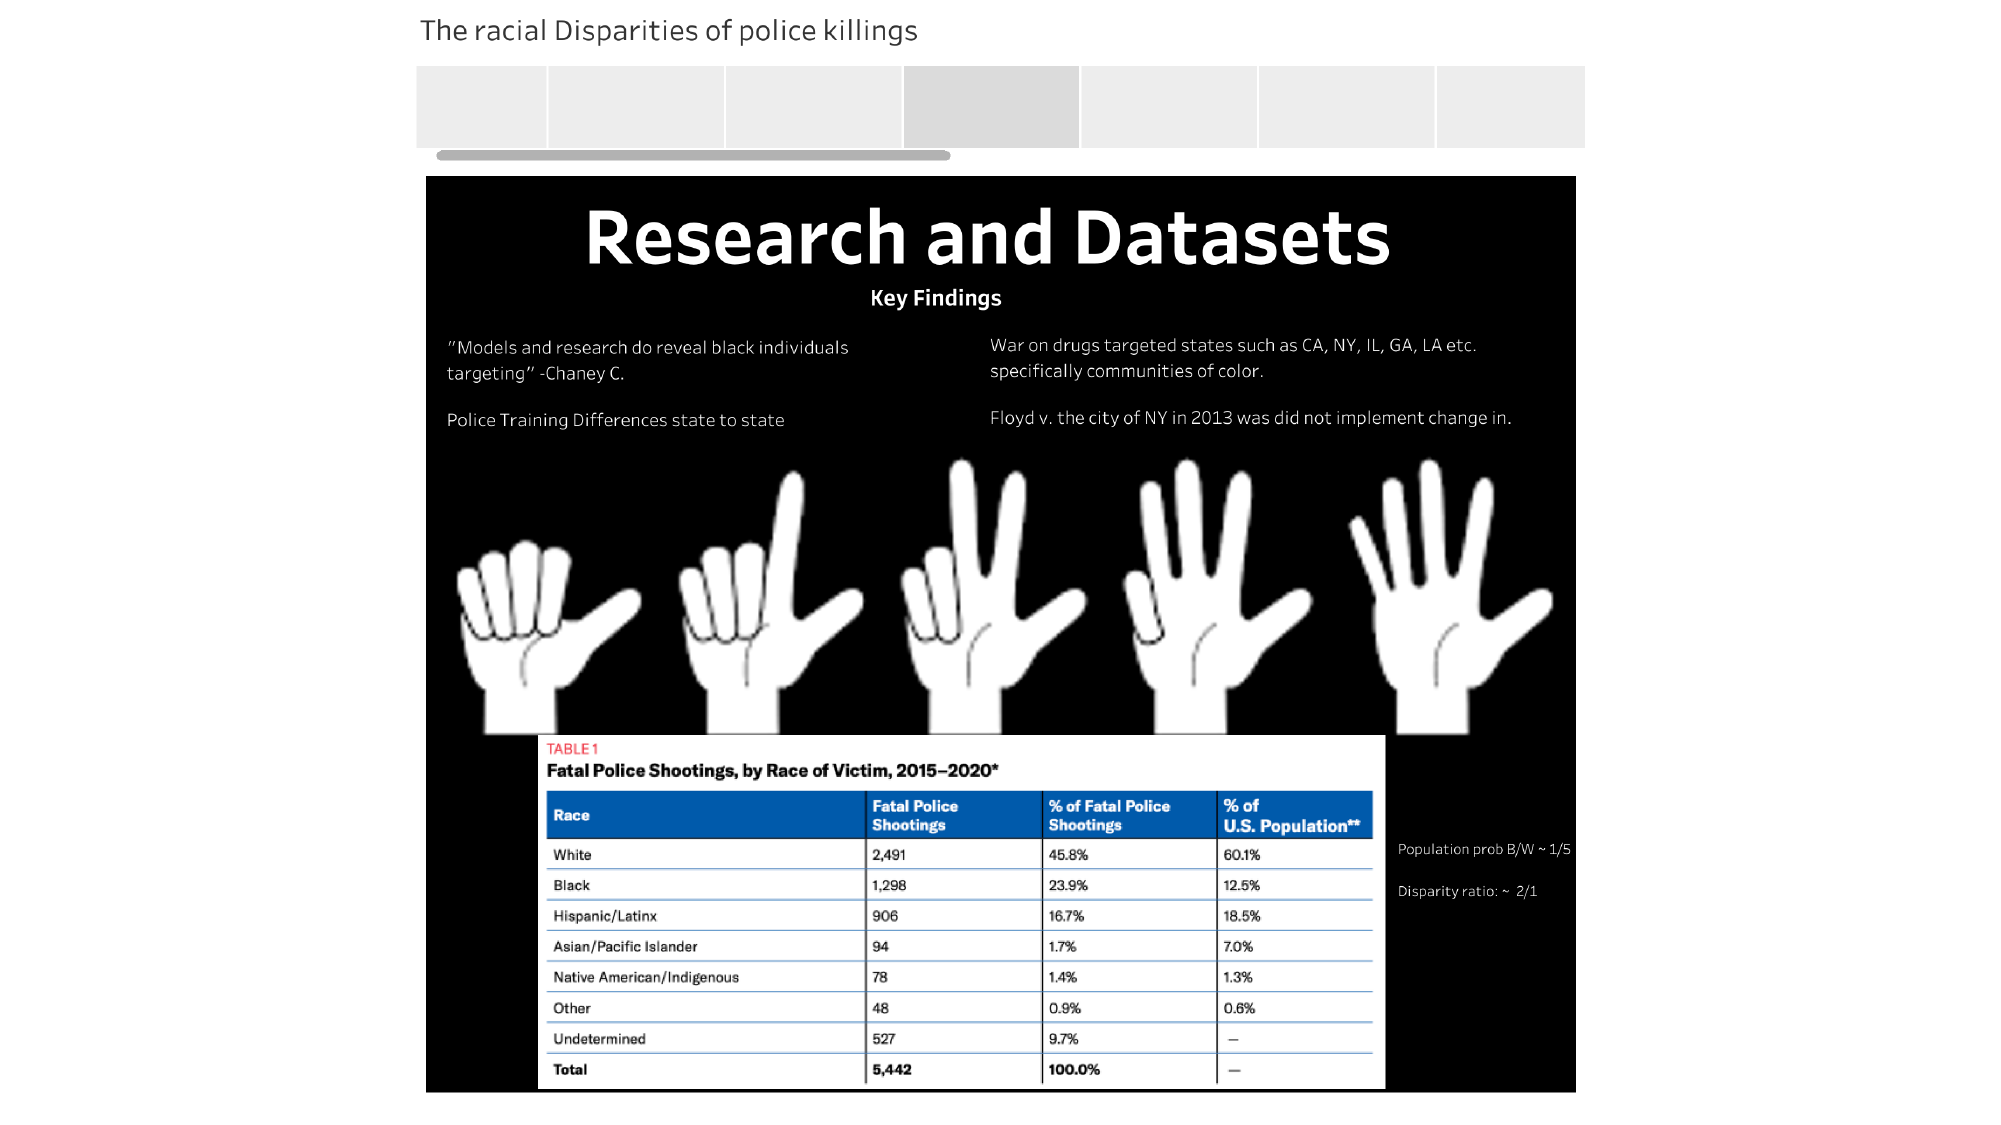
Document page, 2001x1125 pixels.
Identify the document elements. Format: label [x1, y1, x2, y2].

picture [407, 0, 1593, 1125]
